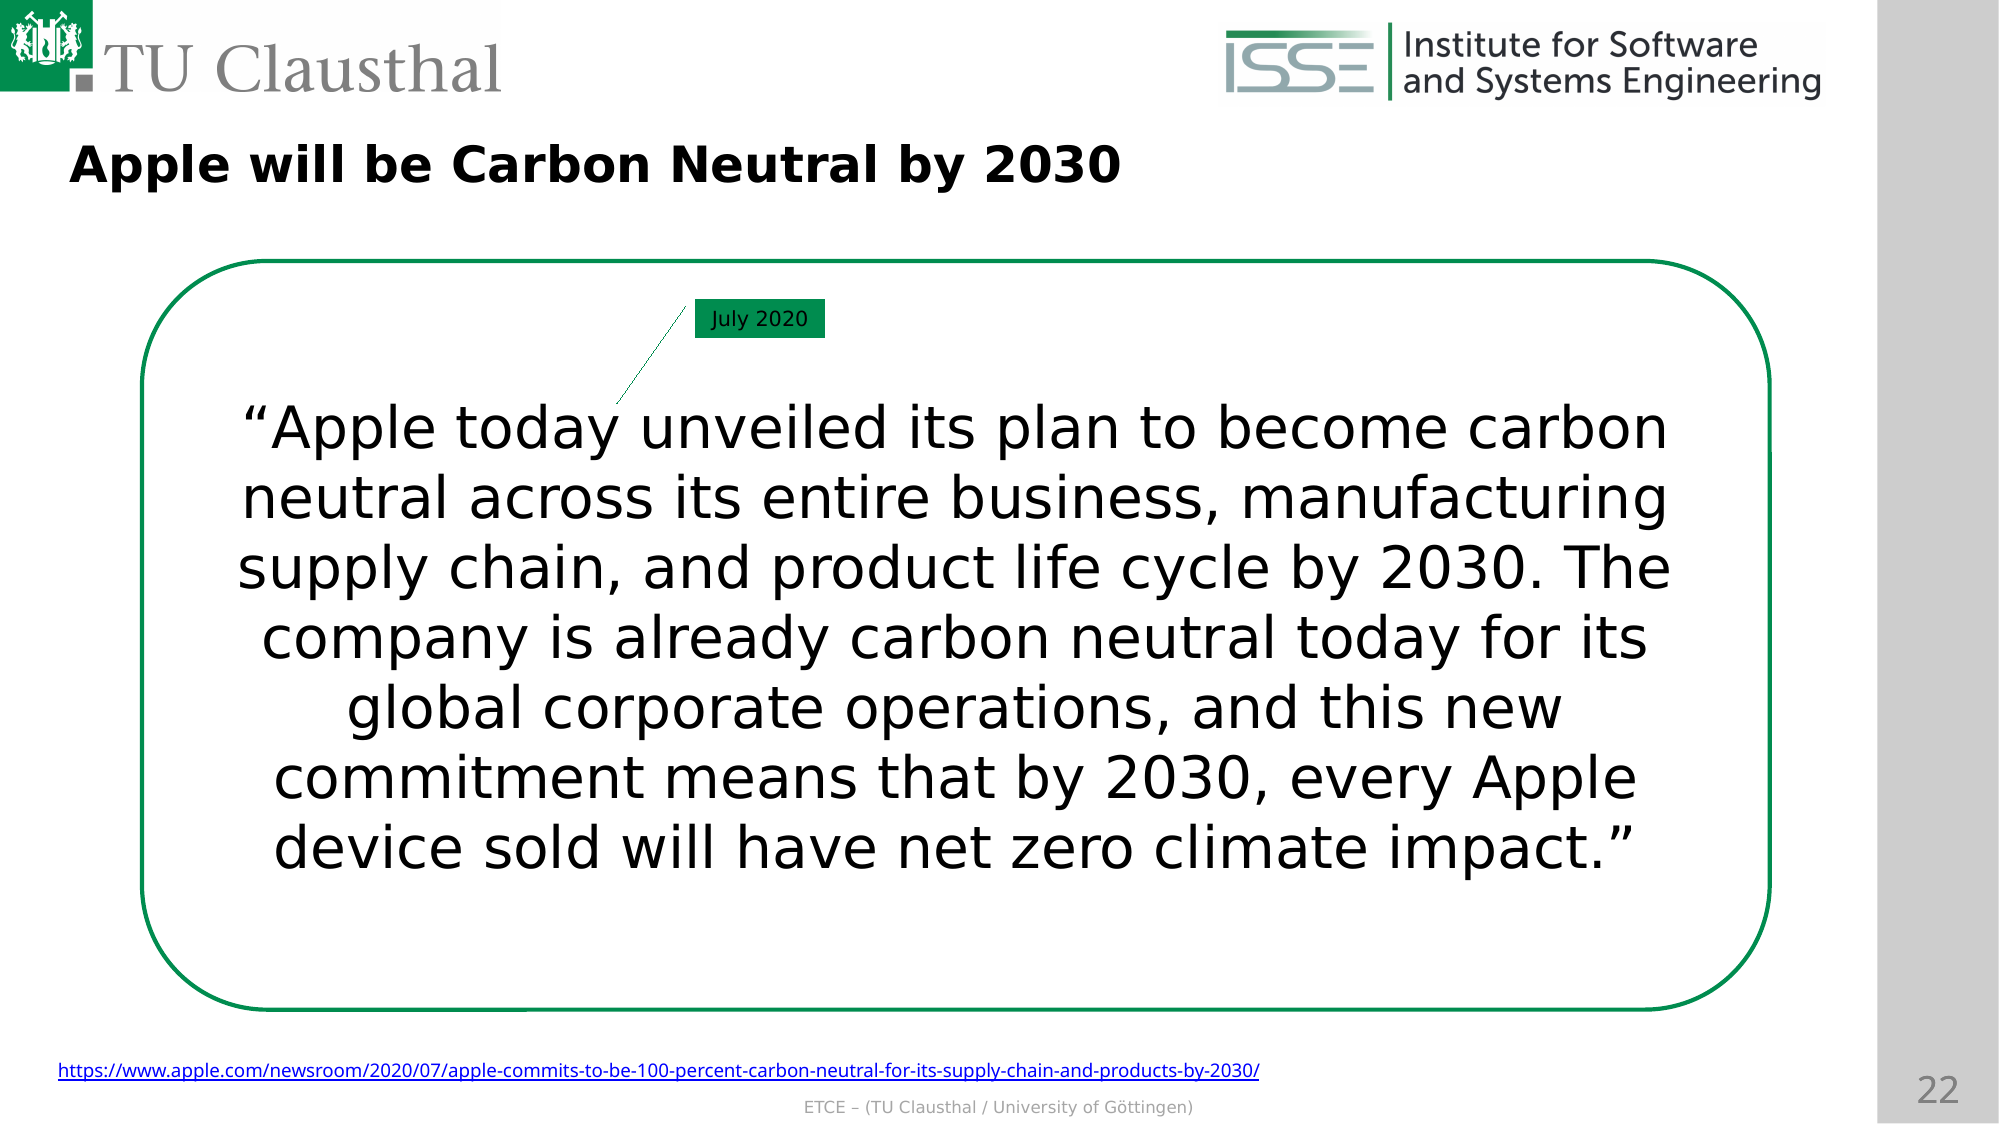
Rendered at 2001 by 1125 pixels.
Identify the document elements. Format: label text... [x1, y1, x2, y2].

text_box July 2020 [695, 299, 825, 338]
picture [0, 0, 501, 92]
text_box https://www.apple.com/newsroom/2020/07/apple-commits-to-be-100-percent-carbon-neutral-for-its-supply-chain-and-products-by-2030/ [43, 1051, 1275, 1092]
text_box “Apple today unveiled its plan to become carbon neutral across its entire business, manufacturing supply chain, and product life cycle by 2030. The company is already carbon neutral today for its global corporate operations, and this new commitment means that by 2030, every Apple device sold will have net zero climate impact.” [139, 258, 1772, 1012]
text_box Apple will be Carbon Neutral by 2030 [54, 125, 1818, 207]
picture [1218, 22, 1826, 107]
